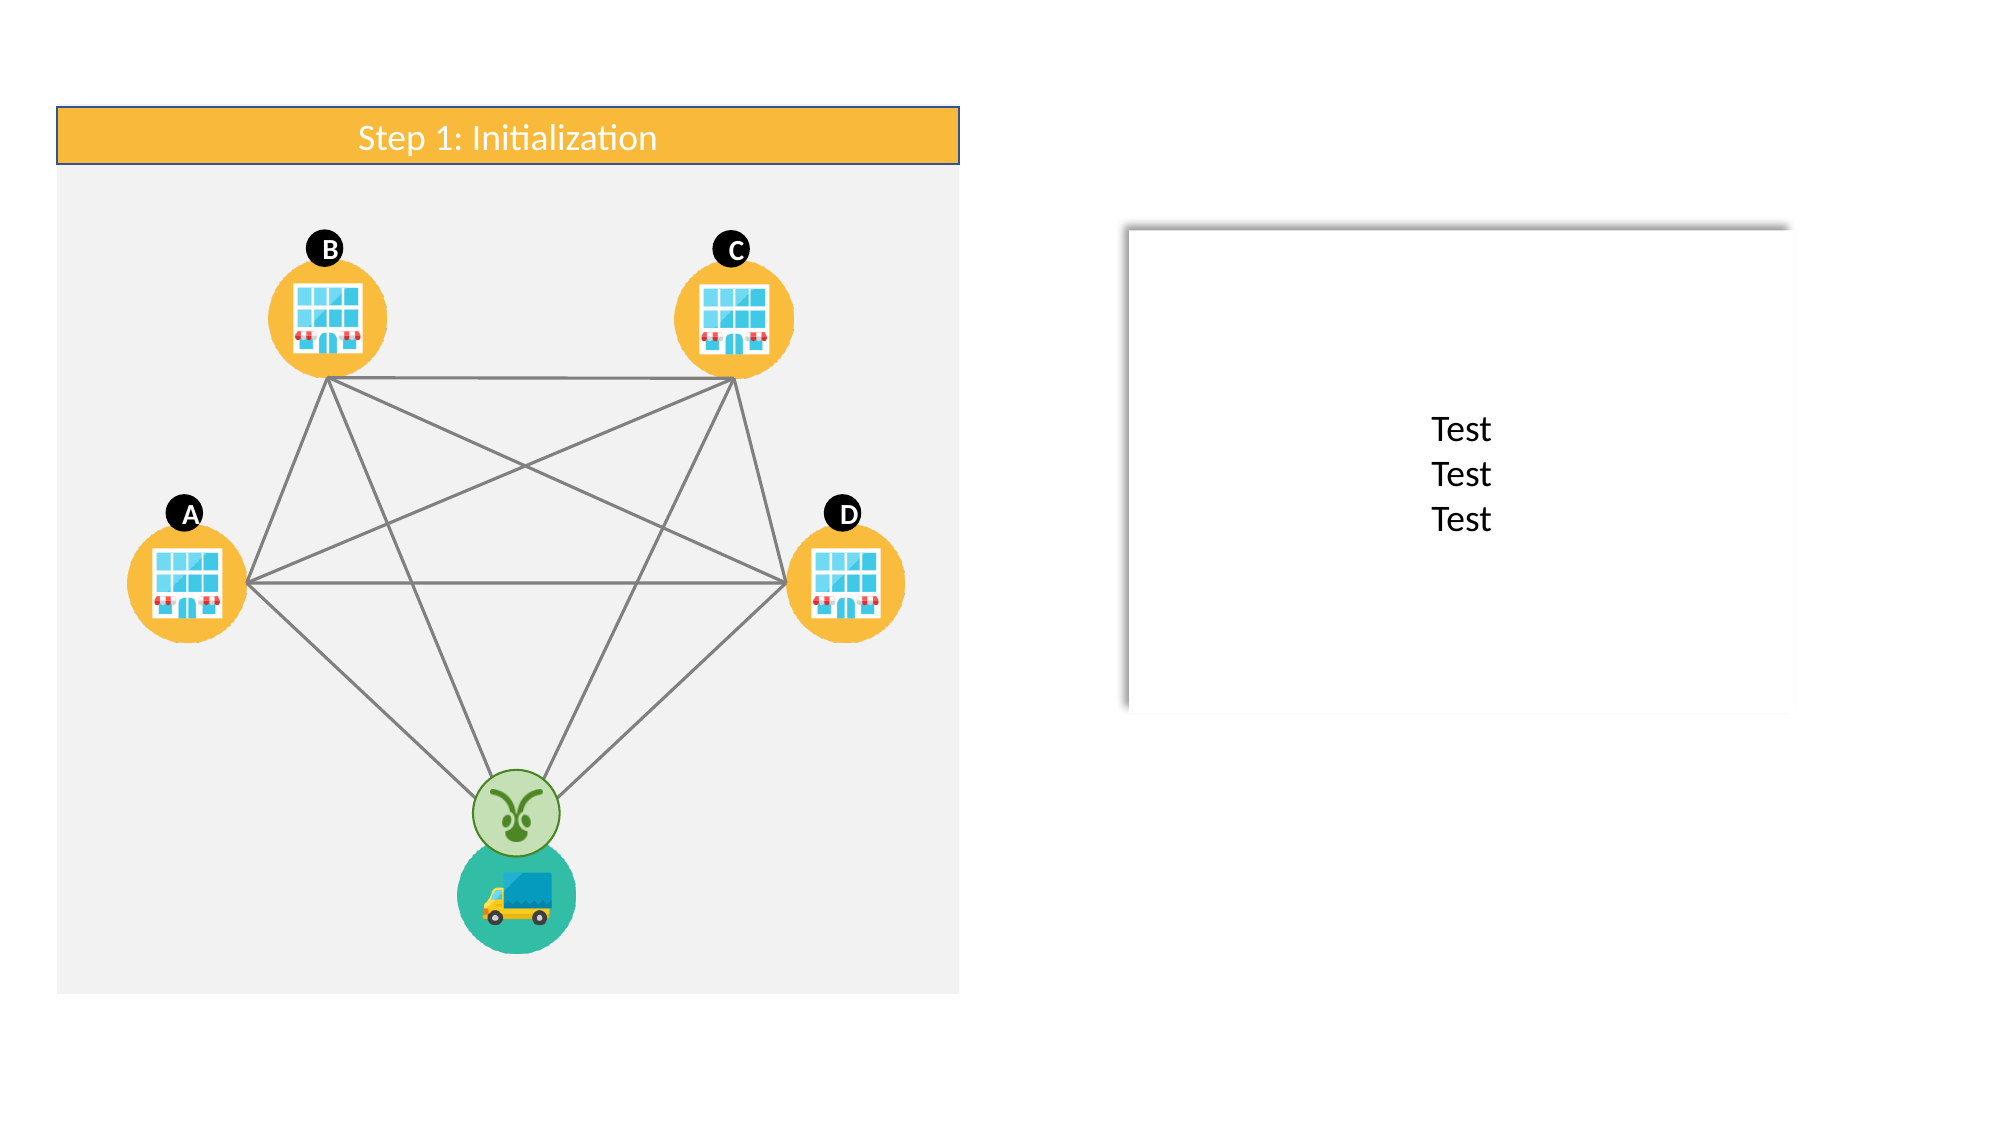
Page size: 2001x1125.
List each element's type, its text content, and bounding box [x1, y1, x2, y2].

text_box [246, 378, 327, 582]
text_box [472, 769, 560, 857]
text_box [127, 495, 246, 643]
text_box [246, 584, 327, 837]
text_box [786, 495, 905, 643]
picture [457, 837, 576, 954]
text_box [56, 165, 960, 995]
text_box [327, 584, 516, 837]
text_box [327, 376, 786, 582]
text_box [267, 230, 387, 377]
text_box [735, 584, 786, 837]
text_box Test Test Test [1128, 229, 1795, 714]
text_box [516, 584, 735, 837]
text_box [674, 231, 794, 379]
text_box Step 1: Initialization [56, 106, 960, 165]
